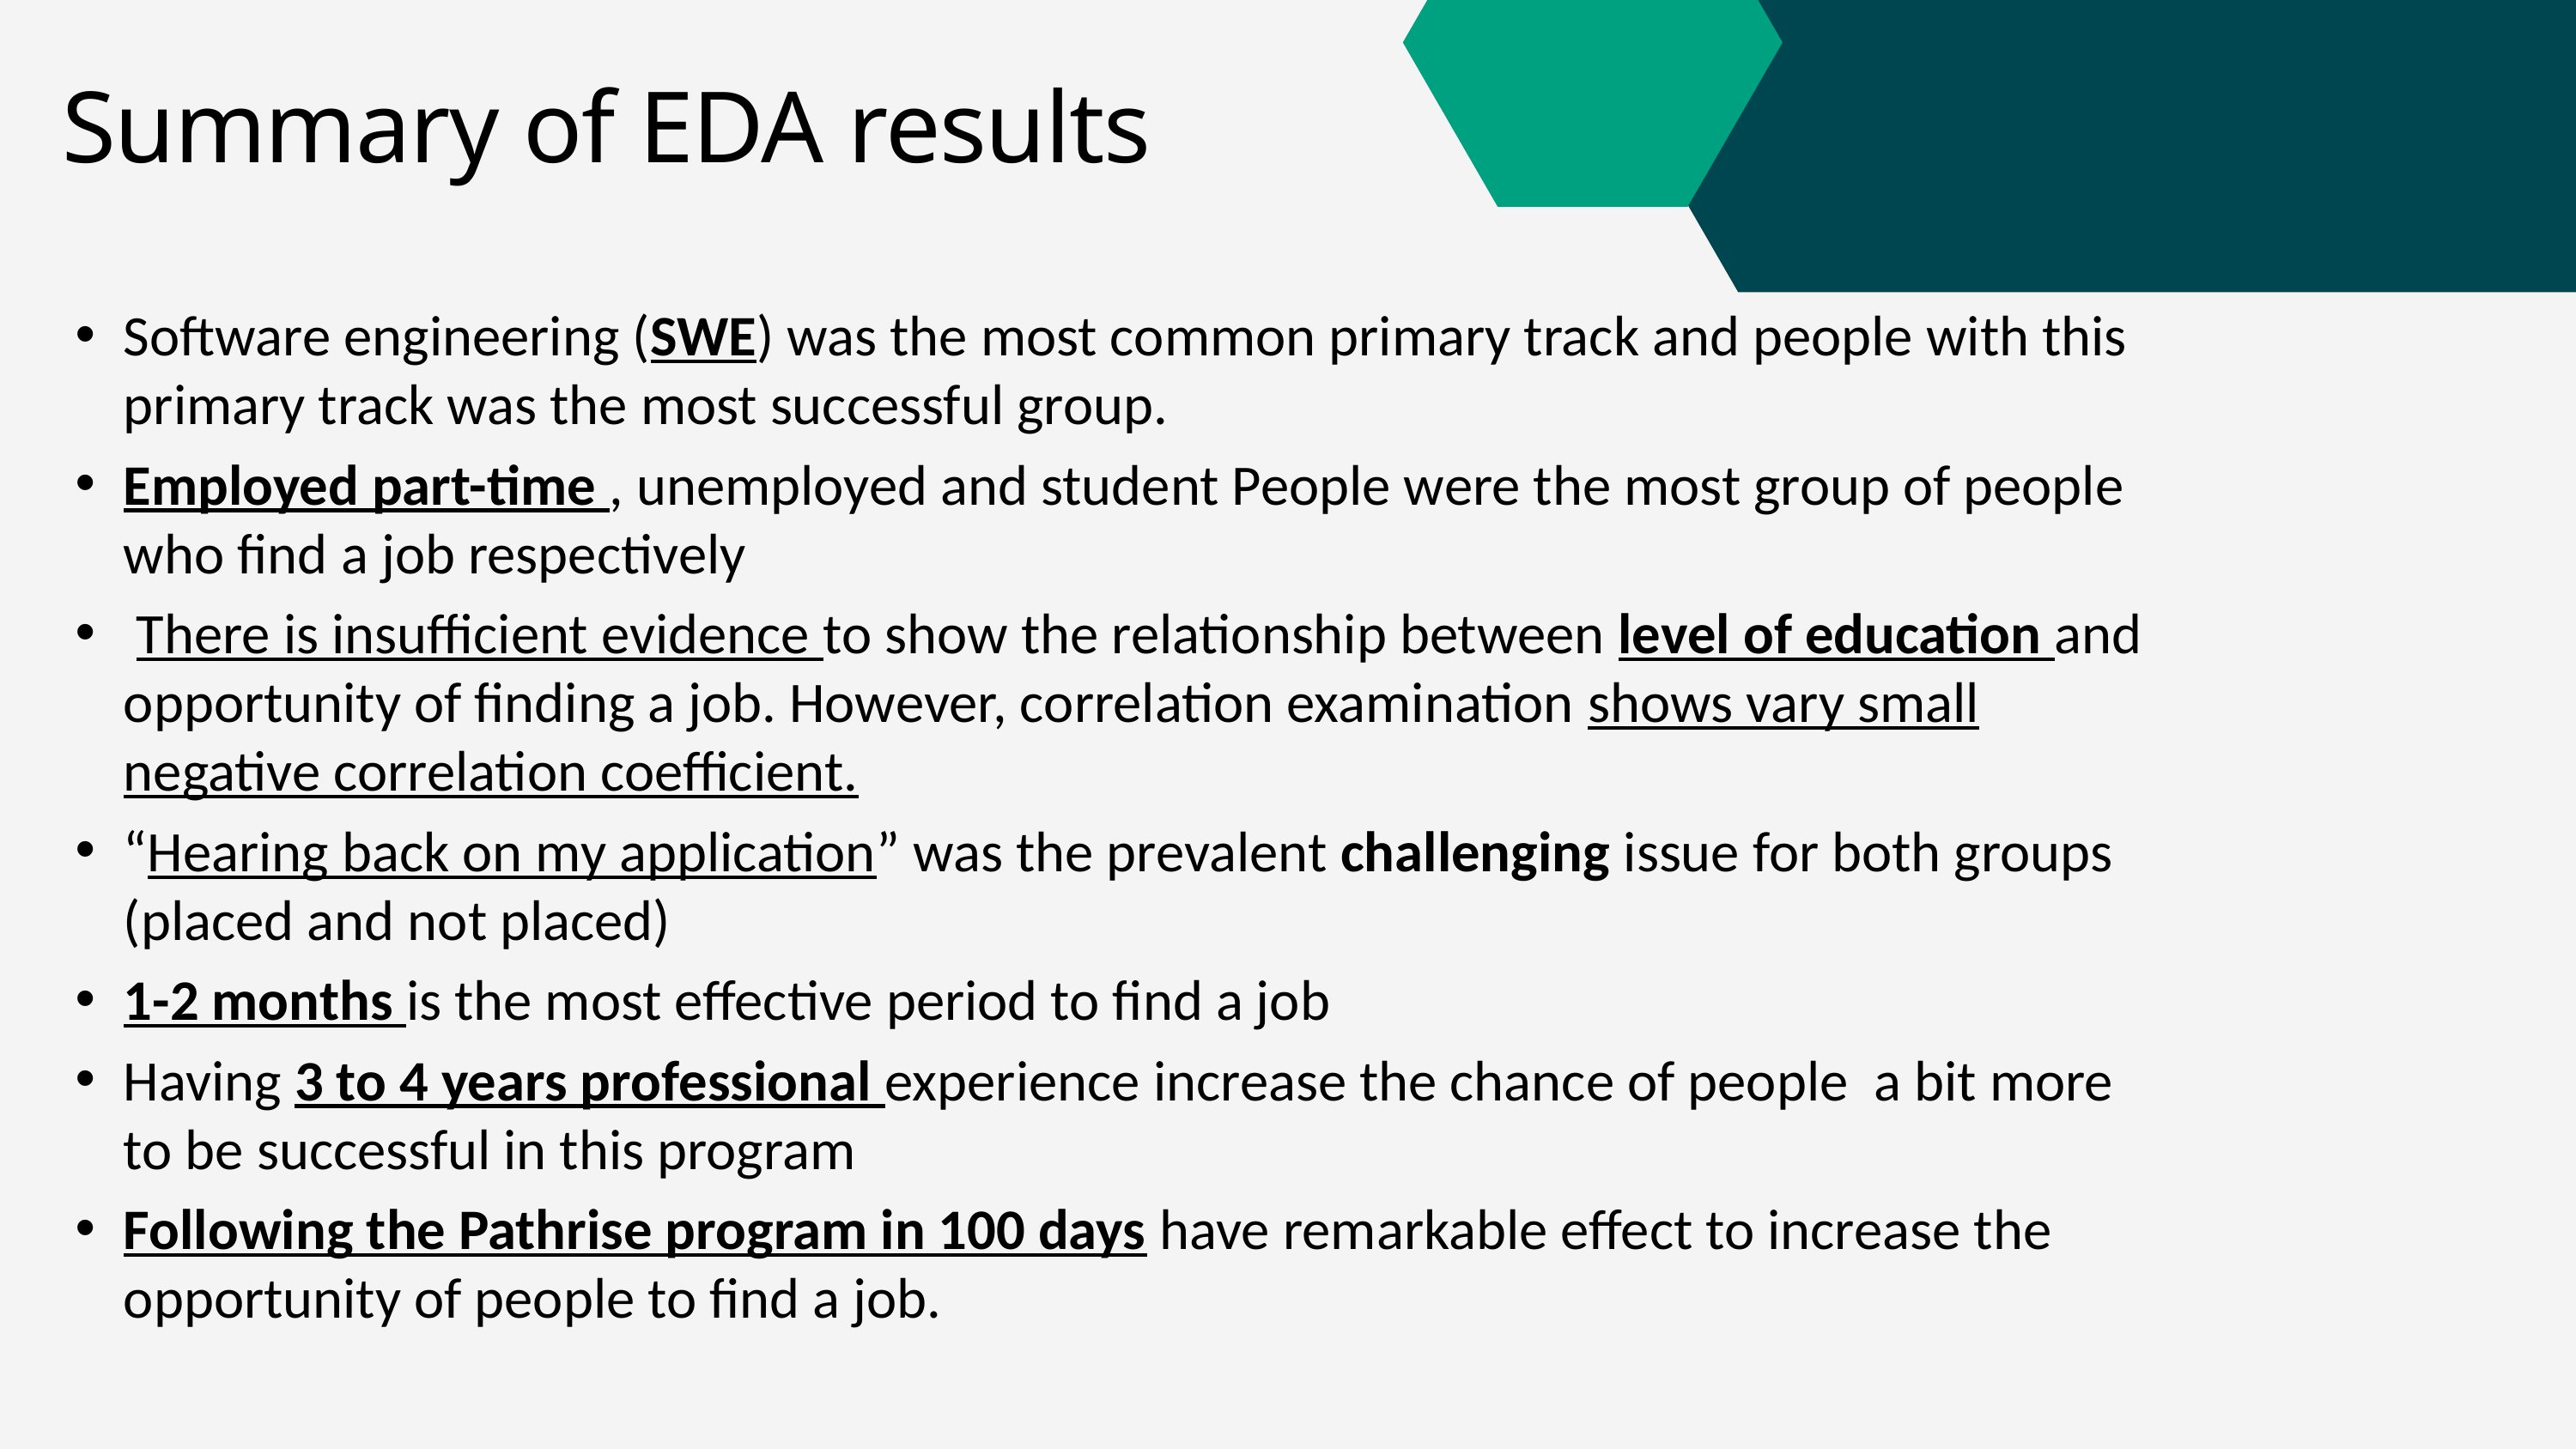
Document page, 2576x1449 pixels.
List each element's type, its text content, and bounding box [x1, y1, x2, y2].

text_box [1402, 0, 1783, 208]
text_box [1485, 0, 2576, 293]
list Software engineering (SWE) was the most common primary track and people with this primary track was the most successful group. Employed part-time , unemployed and student People were the most group of people who find a job respectively There is insufficient evidence to show the relationship between level of education and opportunity of finding a job. However, correlation examination shows vary small negative correlation coefficient. “Hearing back on my application” was the prevalent challenging issue for both groups (placed and not placed) 1-2 months is the most effective period to find a job Having 3 to 4 years professional experience increase the chance of people a bit more to be successful in this program Following the Pathrise program in 100 days have remarkable effect to increase the opportunity of people to find a job. [62, 292, 2168, 1406]
text_box Summary of EDA results [62, 42, 1398, 183]
